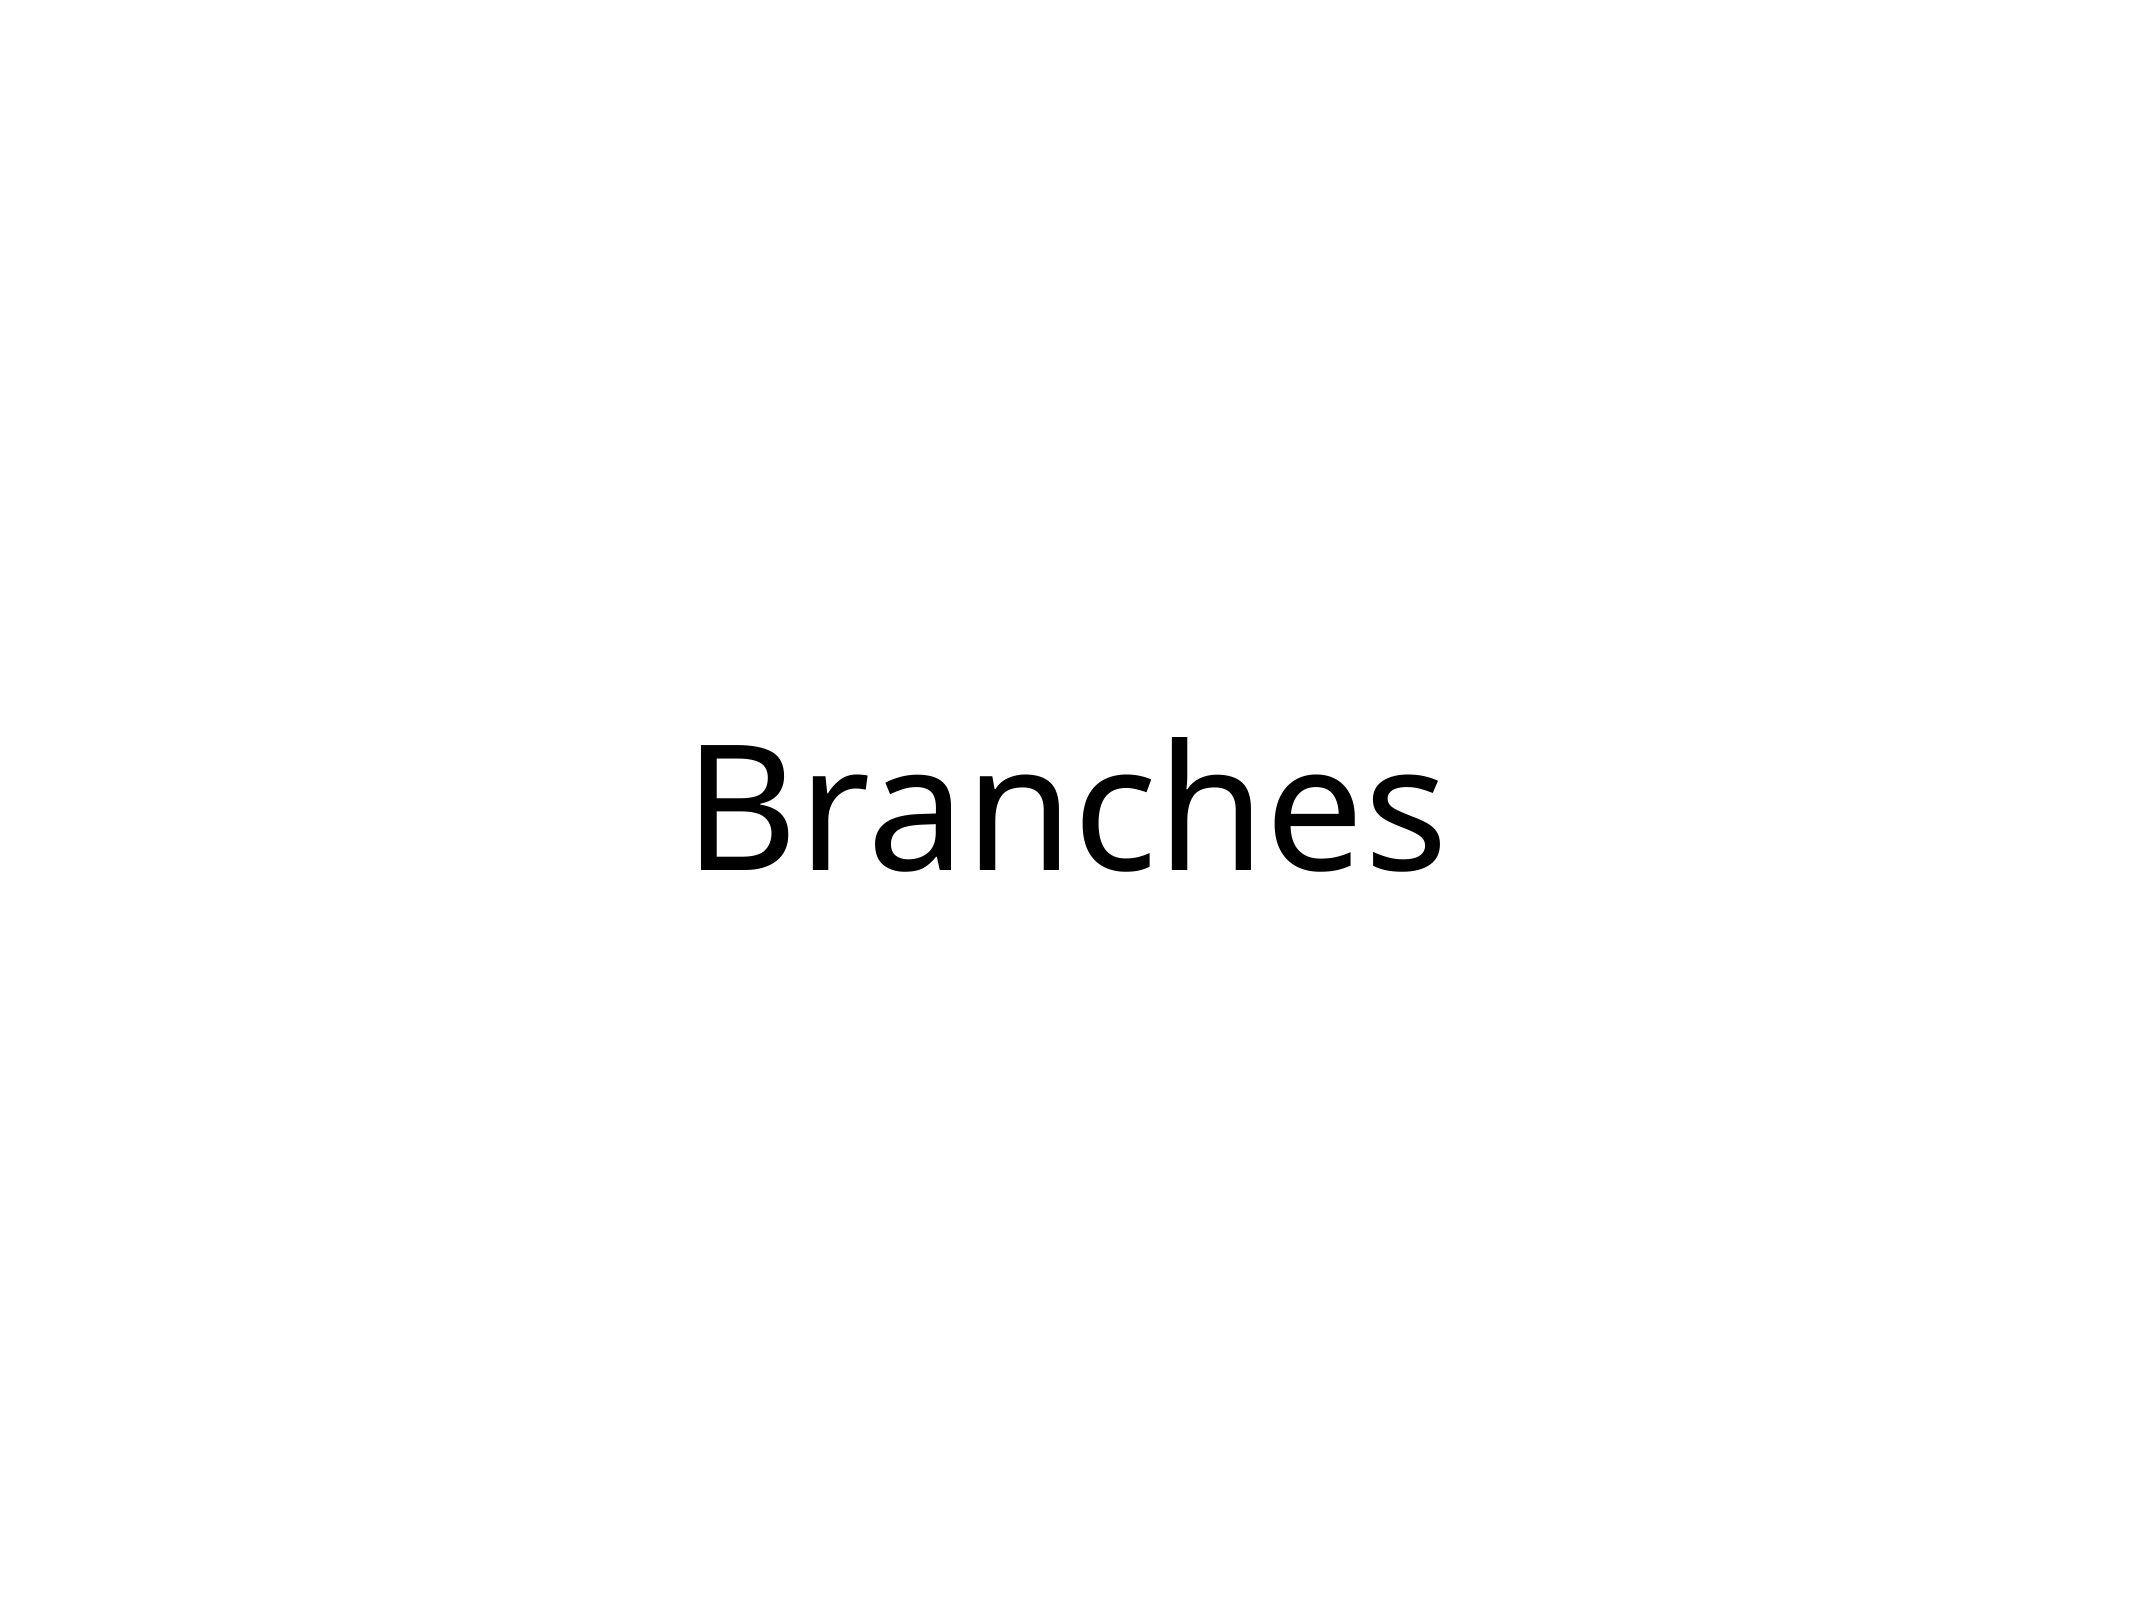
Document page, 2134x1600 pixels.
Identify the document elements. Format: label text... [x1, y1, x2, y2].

title Branches [207, 486, 1926, 1113]
